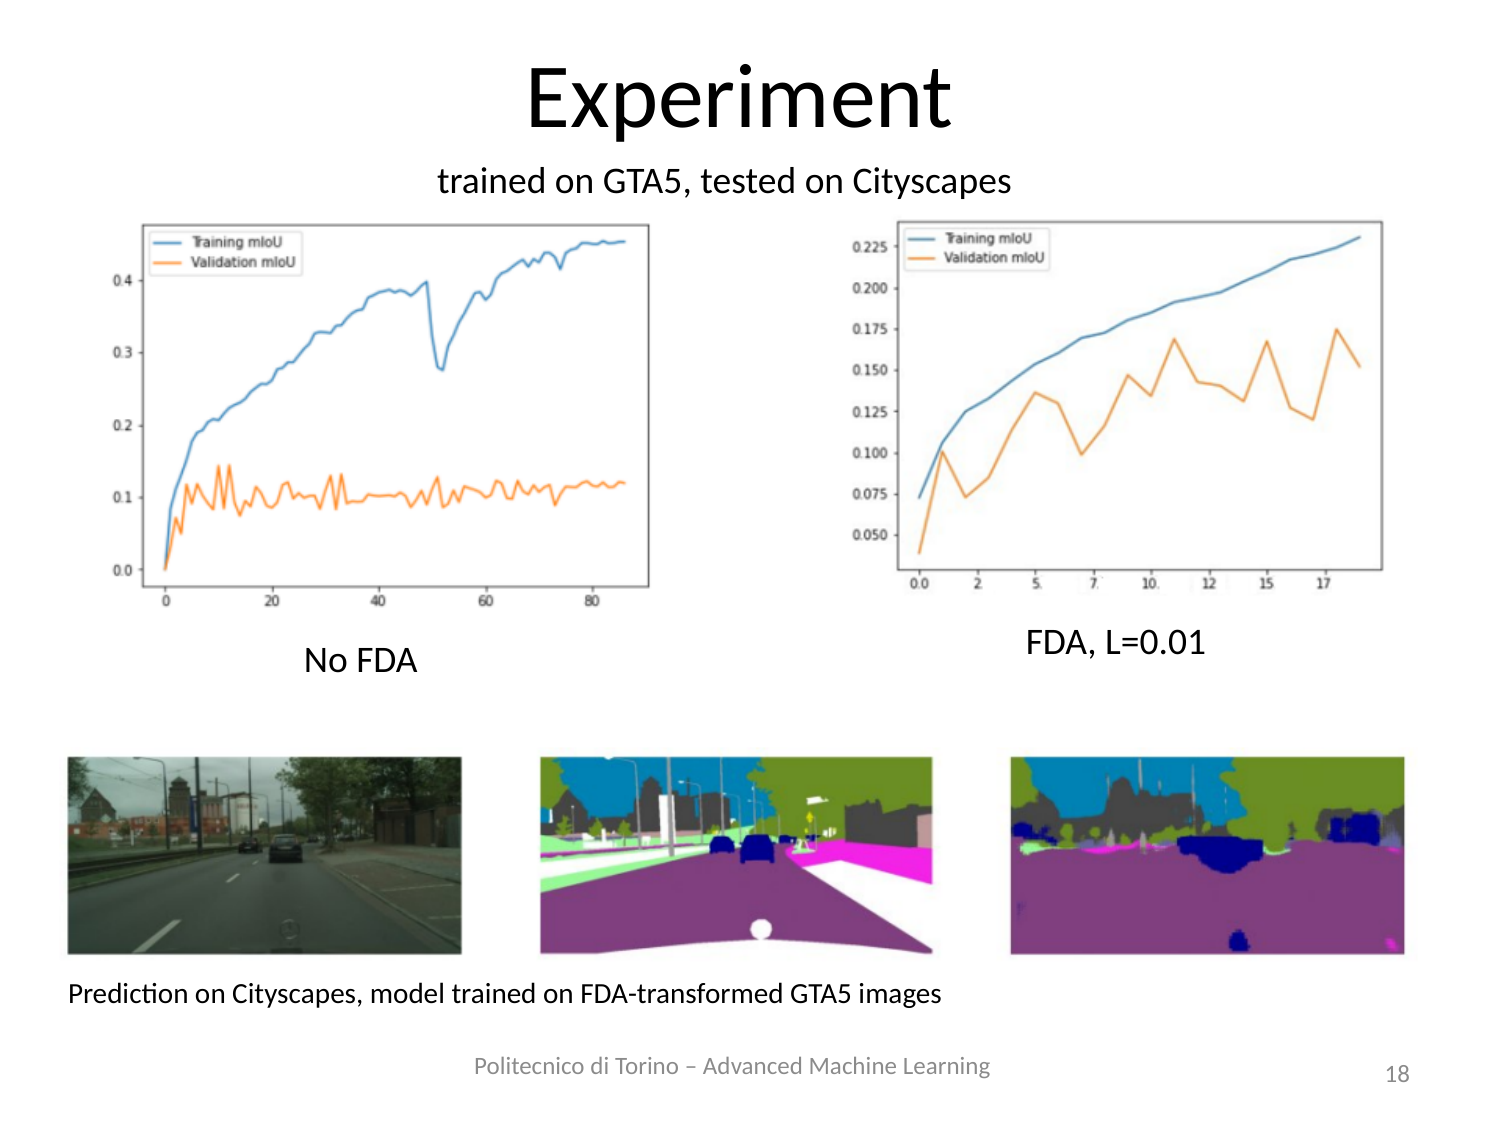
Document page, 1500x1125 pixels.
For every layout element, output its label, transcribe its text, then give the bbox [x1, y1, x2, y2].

picture [40, 720, 1447, 991]
text_box No FDA [289, 635, 514, 687]
text_box Prediction on Cityscapes, model trained on FDA-transformed GTA5 images [53, 999, 1362, 1017]
slide_number 18 [1074, 1042, 1425, 1103]
text_box FDA, L=0.01 [1011, 618, 1222, 670]
text_box trained on GTA5, tested on Cityscapes [422, 148, 1028, 209]
title Experiment [64, 0, 1415, 185]
picture [828, 209, 1405, 610]
picture [88, 219, 681, 628]
footer Politecnico di Torino – Advanced Machine Learning [419, 1035, 1047, 1095]
